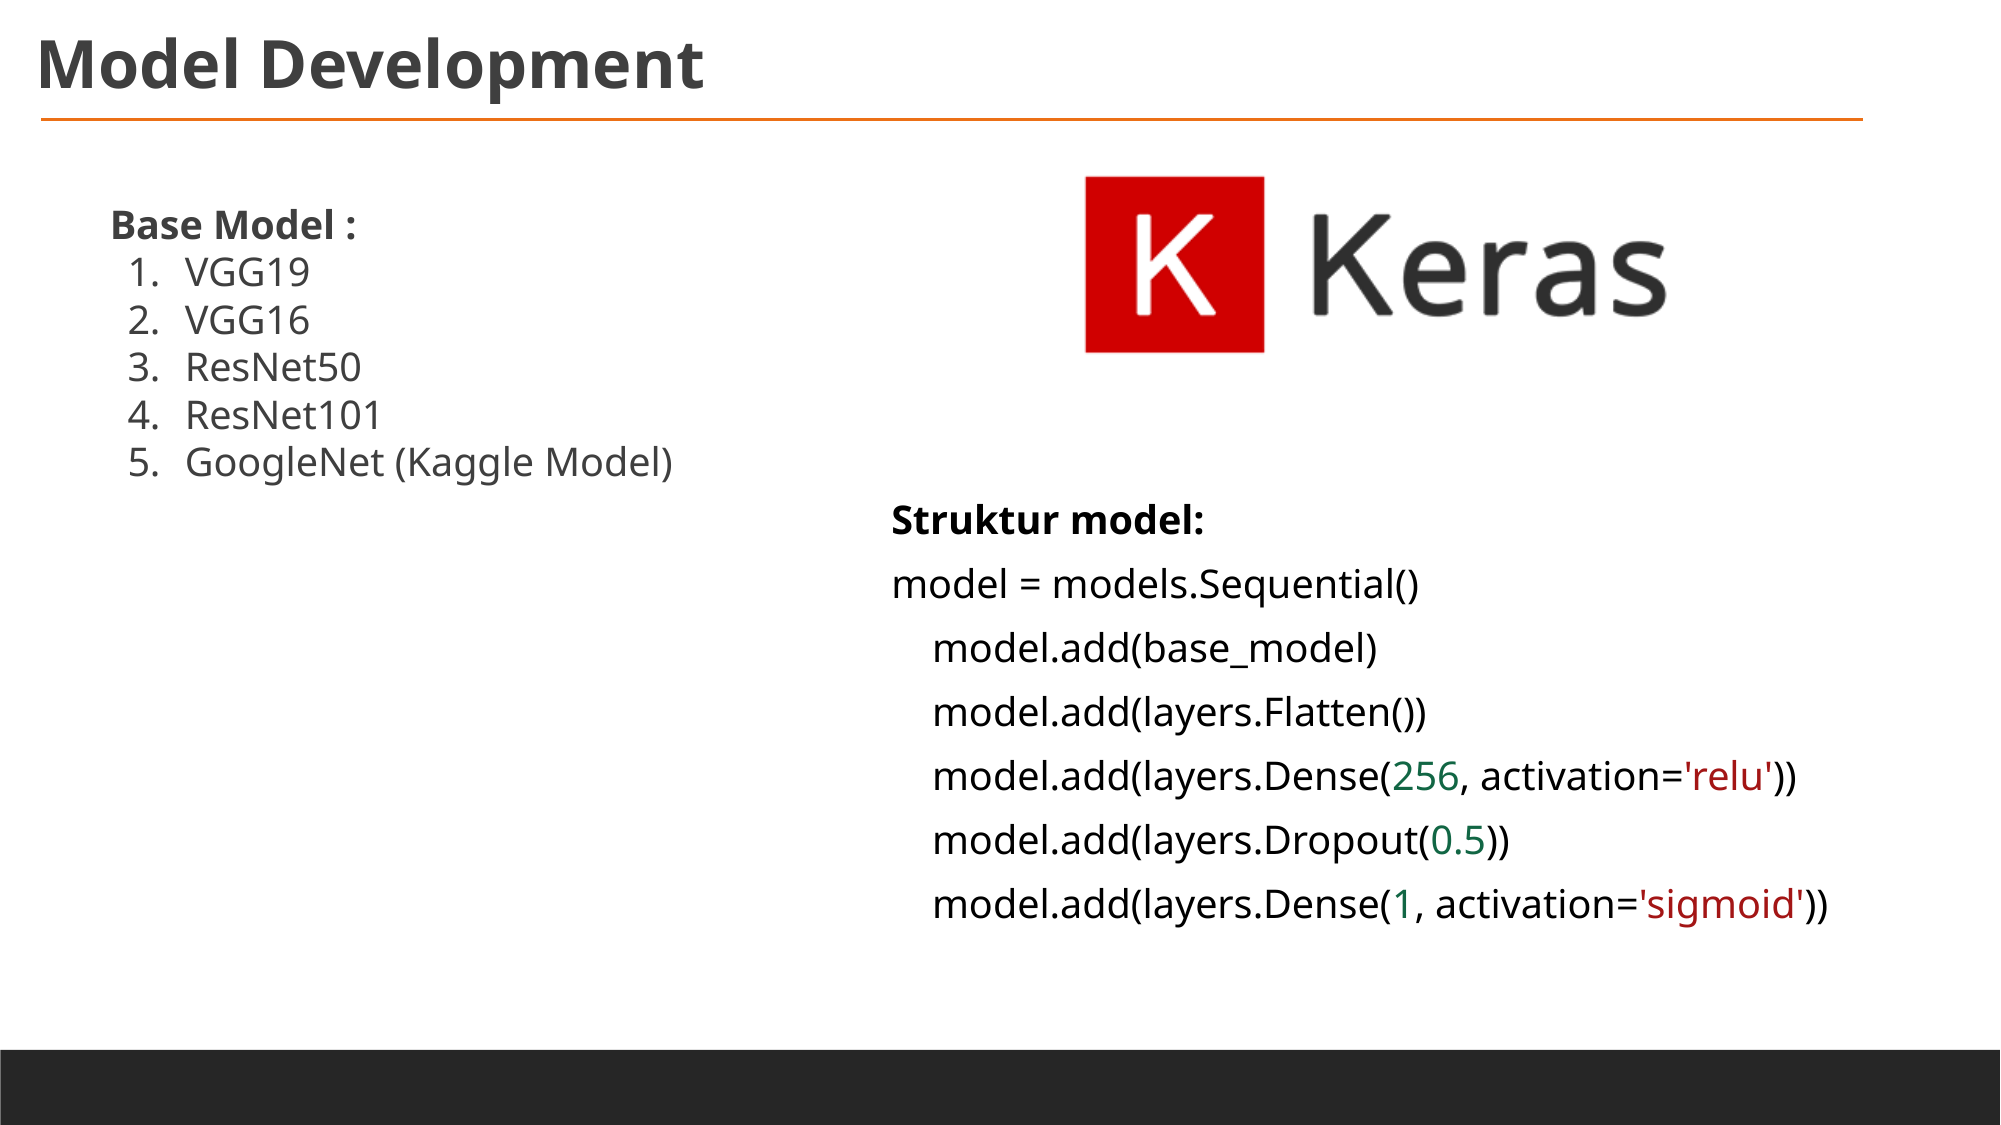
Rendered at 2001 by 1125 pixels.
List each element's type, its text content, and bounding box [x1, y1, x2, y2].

picture [1083, 174, 1709, 356]
text_box Model Development [20, 23, 1021, 262]
text_box Base Model : VGG19 VGG16 ResNet50 ResNet101 GoogleNet (Kaggle Model) [94, 184, 746, 477]
text_box Struktur model: model = models.Sequential() model.add(base_model) model.add(layers.Flatten()) model.add(layers.Dense(256, activation='relu')) model.add(layers.Dropout(0.5)) model.add(layers.Dense(1, activation='sigmoid')) [876, 463, 1877, 942]
